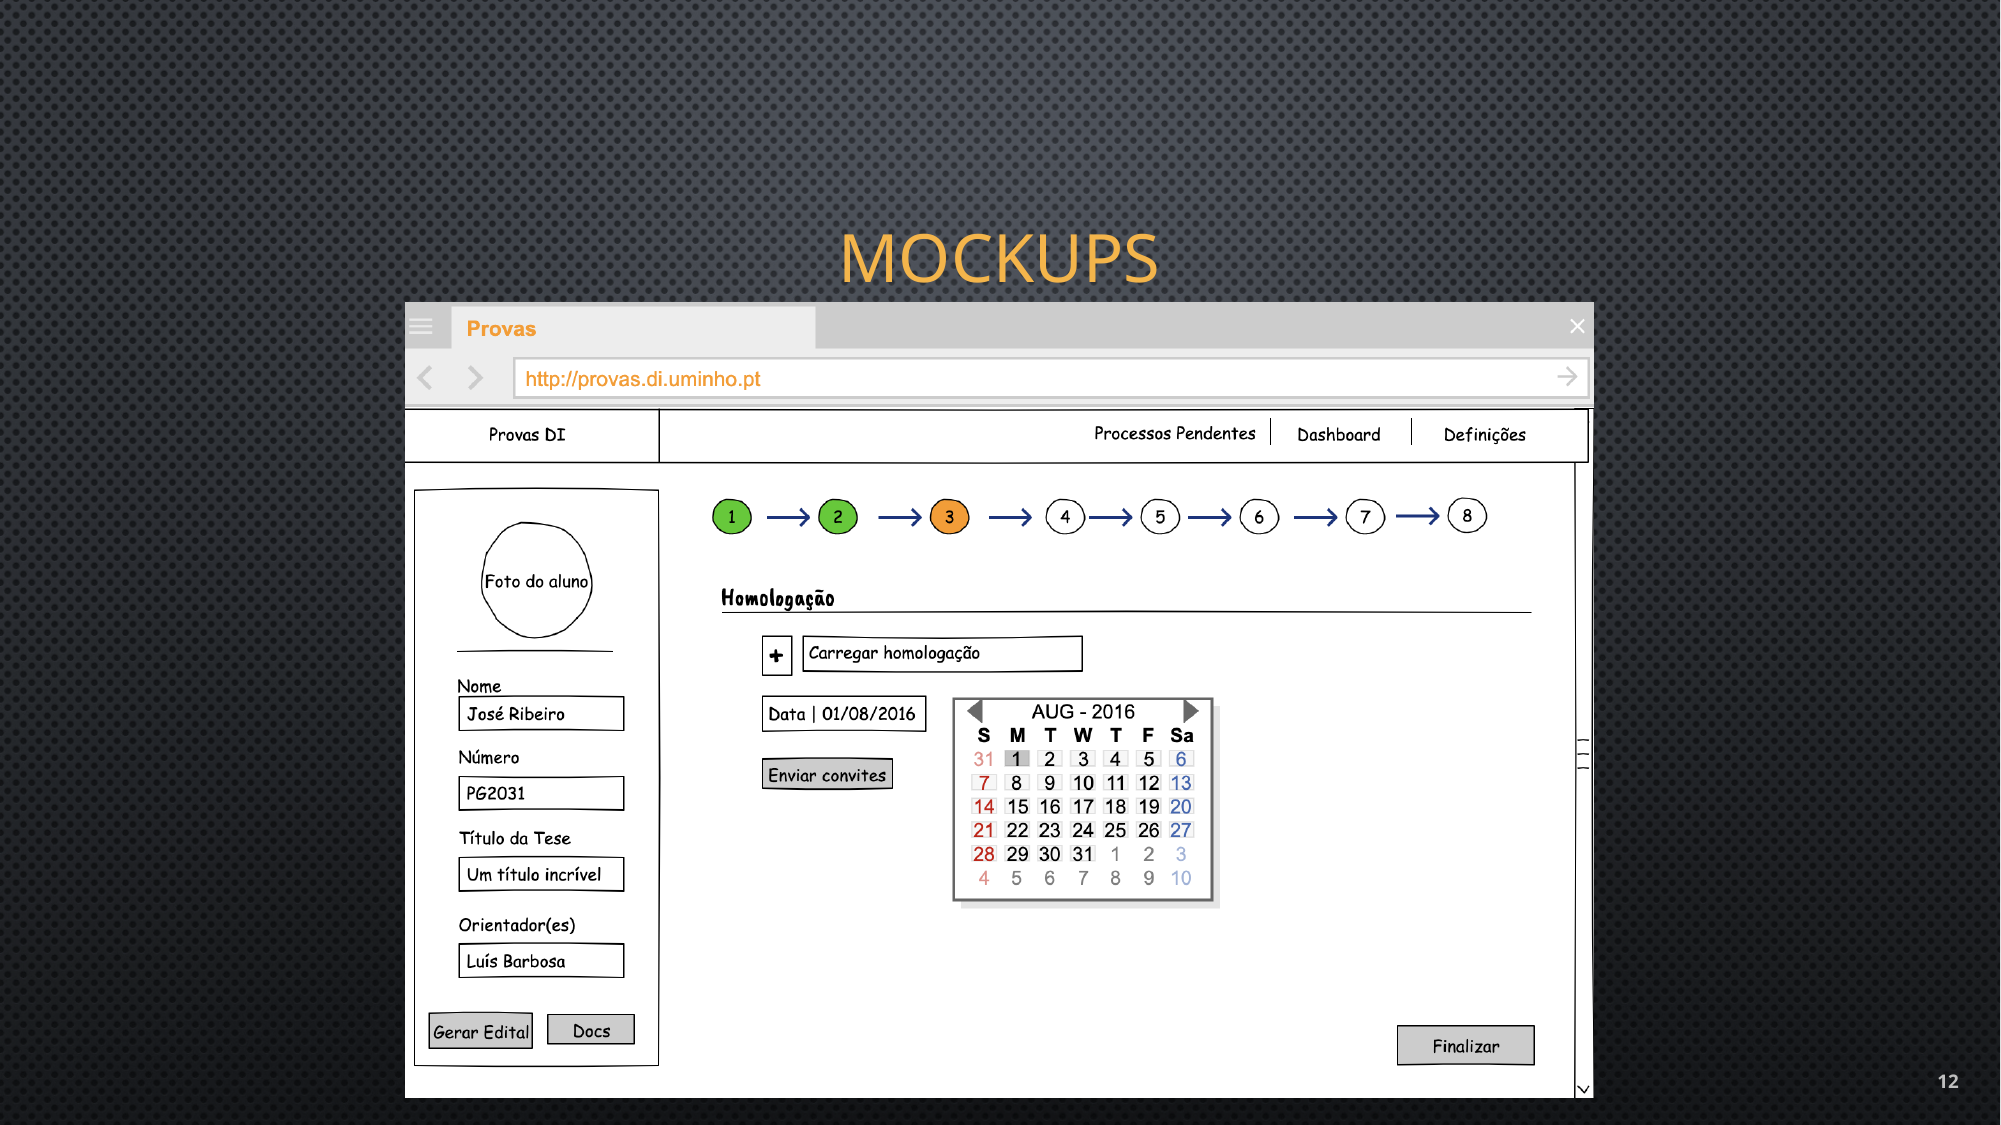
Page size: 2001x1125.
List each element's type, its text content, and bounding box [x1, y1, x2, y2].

slide_number 12 [1883, 1053, 1974, 1113]
title MOCKUPS [187, 99, 1813, 413]
picture [405, 301, 1595, 1098]
